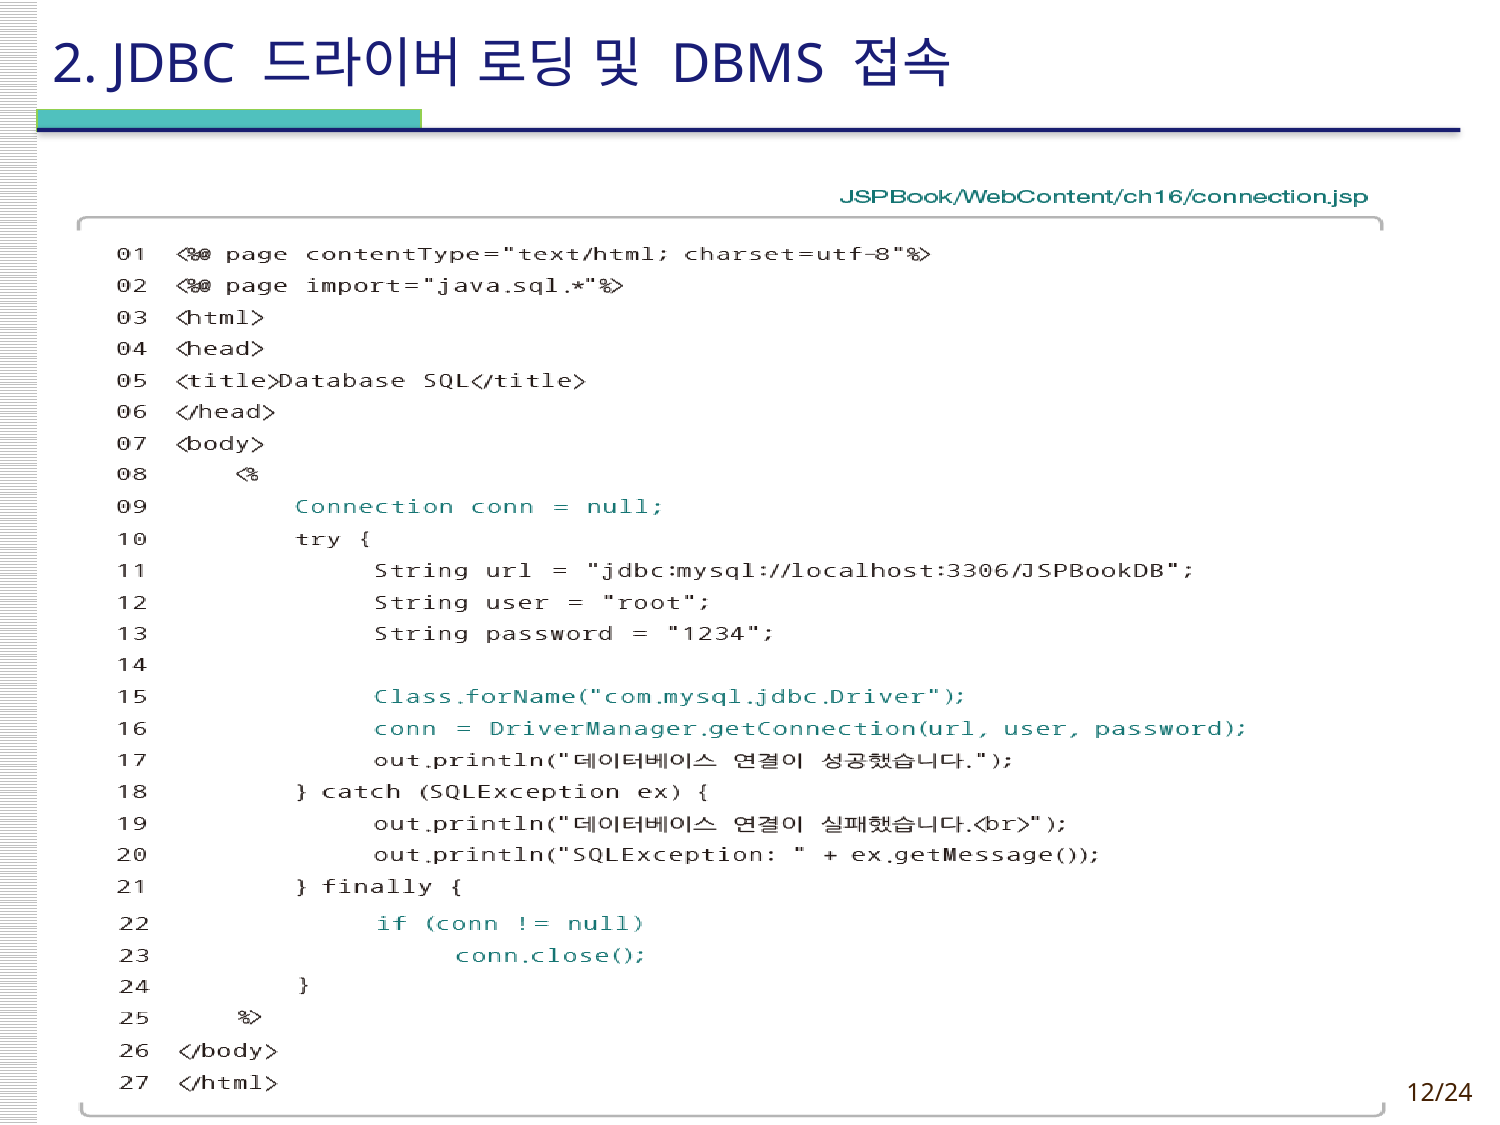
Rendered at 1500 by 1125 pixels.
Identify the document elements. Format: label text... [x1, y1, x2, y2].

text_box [64, 181, 1400, 1120]
title 2. JDBC 드라이버 로딩 및 DBMS 접속 [37, 13, 1278, 109]
